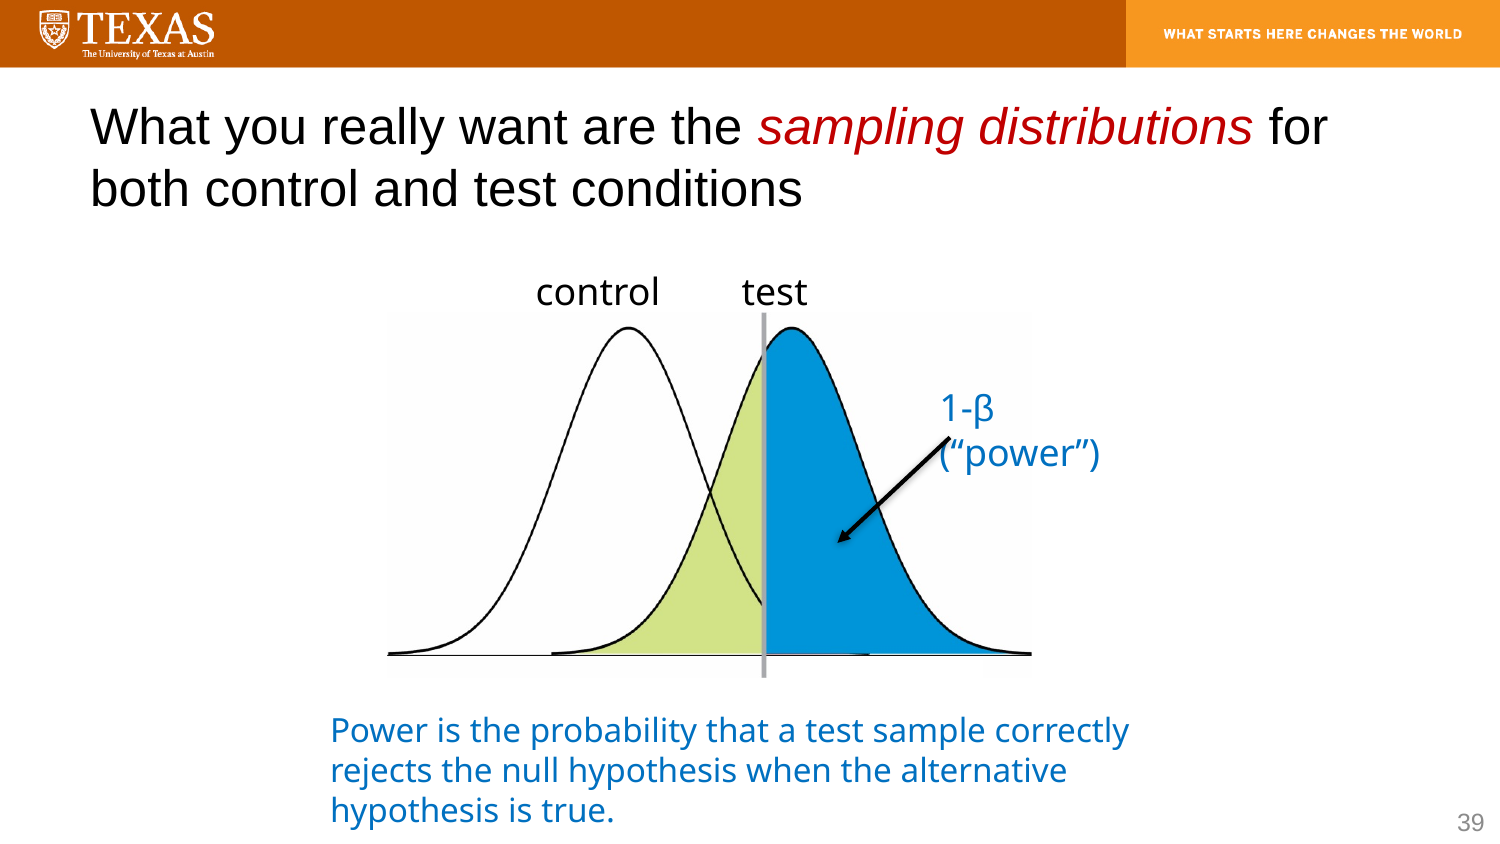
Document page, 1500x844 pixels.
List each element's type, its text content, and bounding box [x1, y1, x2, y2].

text_box test [726, 260, 1273, 320]
slide_number 39 [1162, 798, 1500, 844]
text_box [837, 437, 951, 544]
text_box control [270, 260, 675, 320]
picture [0, 0, 1500, 844]
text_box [315, 312, 1222, 798]
title What you really want are the sampling distributions for both control and test conditions [75, 84, 1425, 225]
